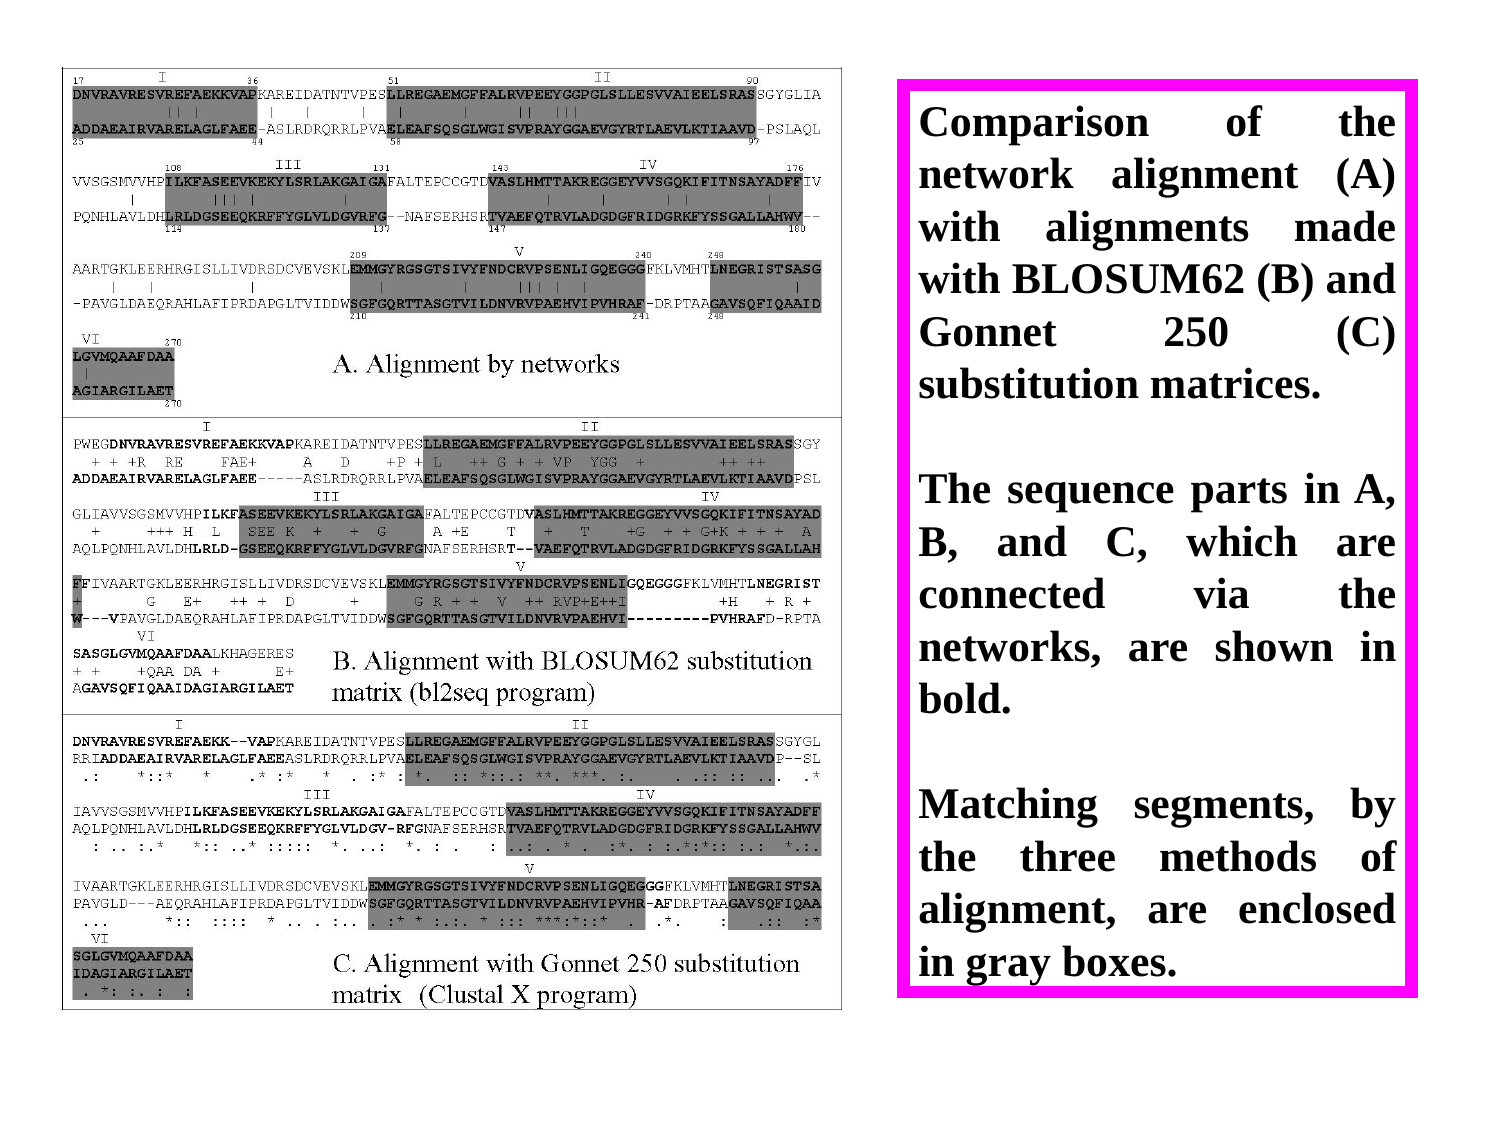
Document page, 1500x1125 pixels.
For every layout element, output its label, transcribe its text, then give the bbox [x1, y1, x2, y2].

picture [40, 66, 844, 1012]
text_box Comparison of the network alignment (A) with alignments made with BLOSUM62 (B) and Gonnet 250 (C) substitution matrices. The sequence parts in A, B, and C, which are connected via the networks, are shown in bold. Matching segments, by the three methods of alignment, are enclosed in gray boxes. [903, 84, 1412, 993]
